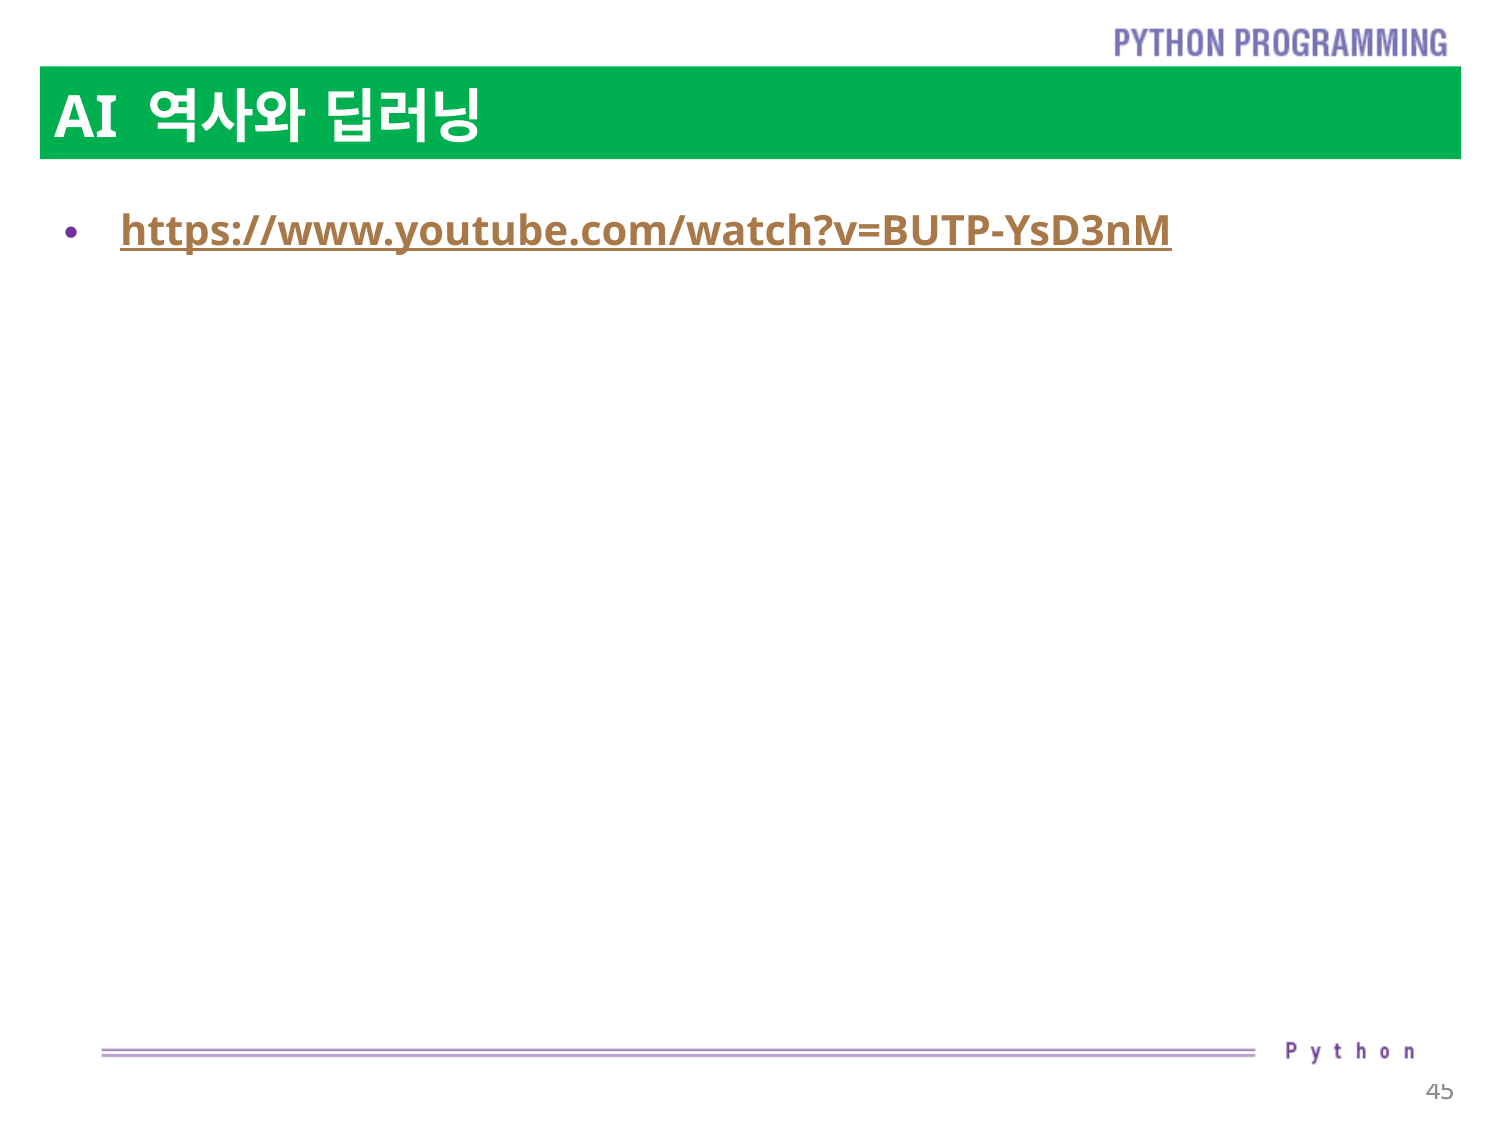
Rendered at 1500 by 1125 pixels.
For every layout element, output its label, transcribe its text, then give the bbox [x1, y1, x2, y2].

title AI 역사와 딥러닝 [39, 76, 1444, 152]
picture [18, 1020, 1483, 1084]
slide_number 45 [1119, 1071, 1470, 1112]
list https://www.youtube.com/watch?v=BUTP-YsD3nM [48, 195, 1461, 1041]
picture [1106, 13, 1462, 66]
